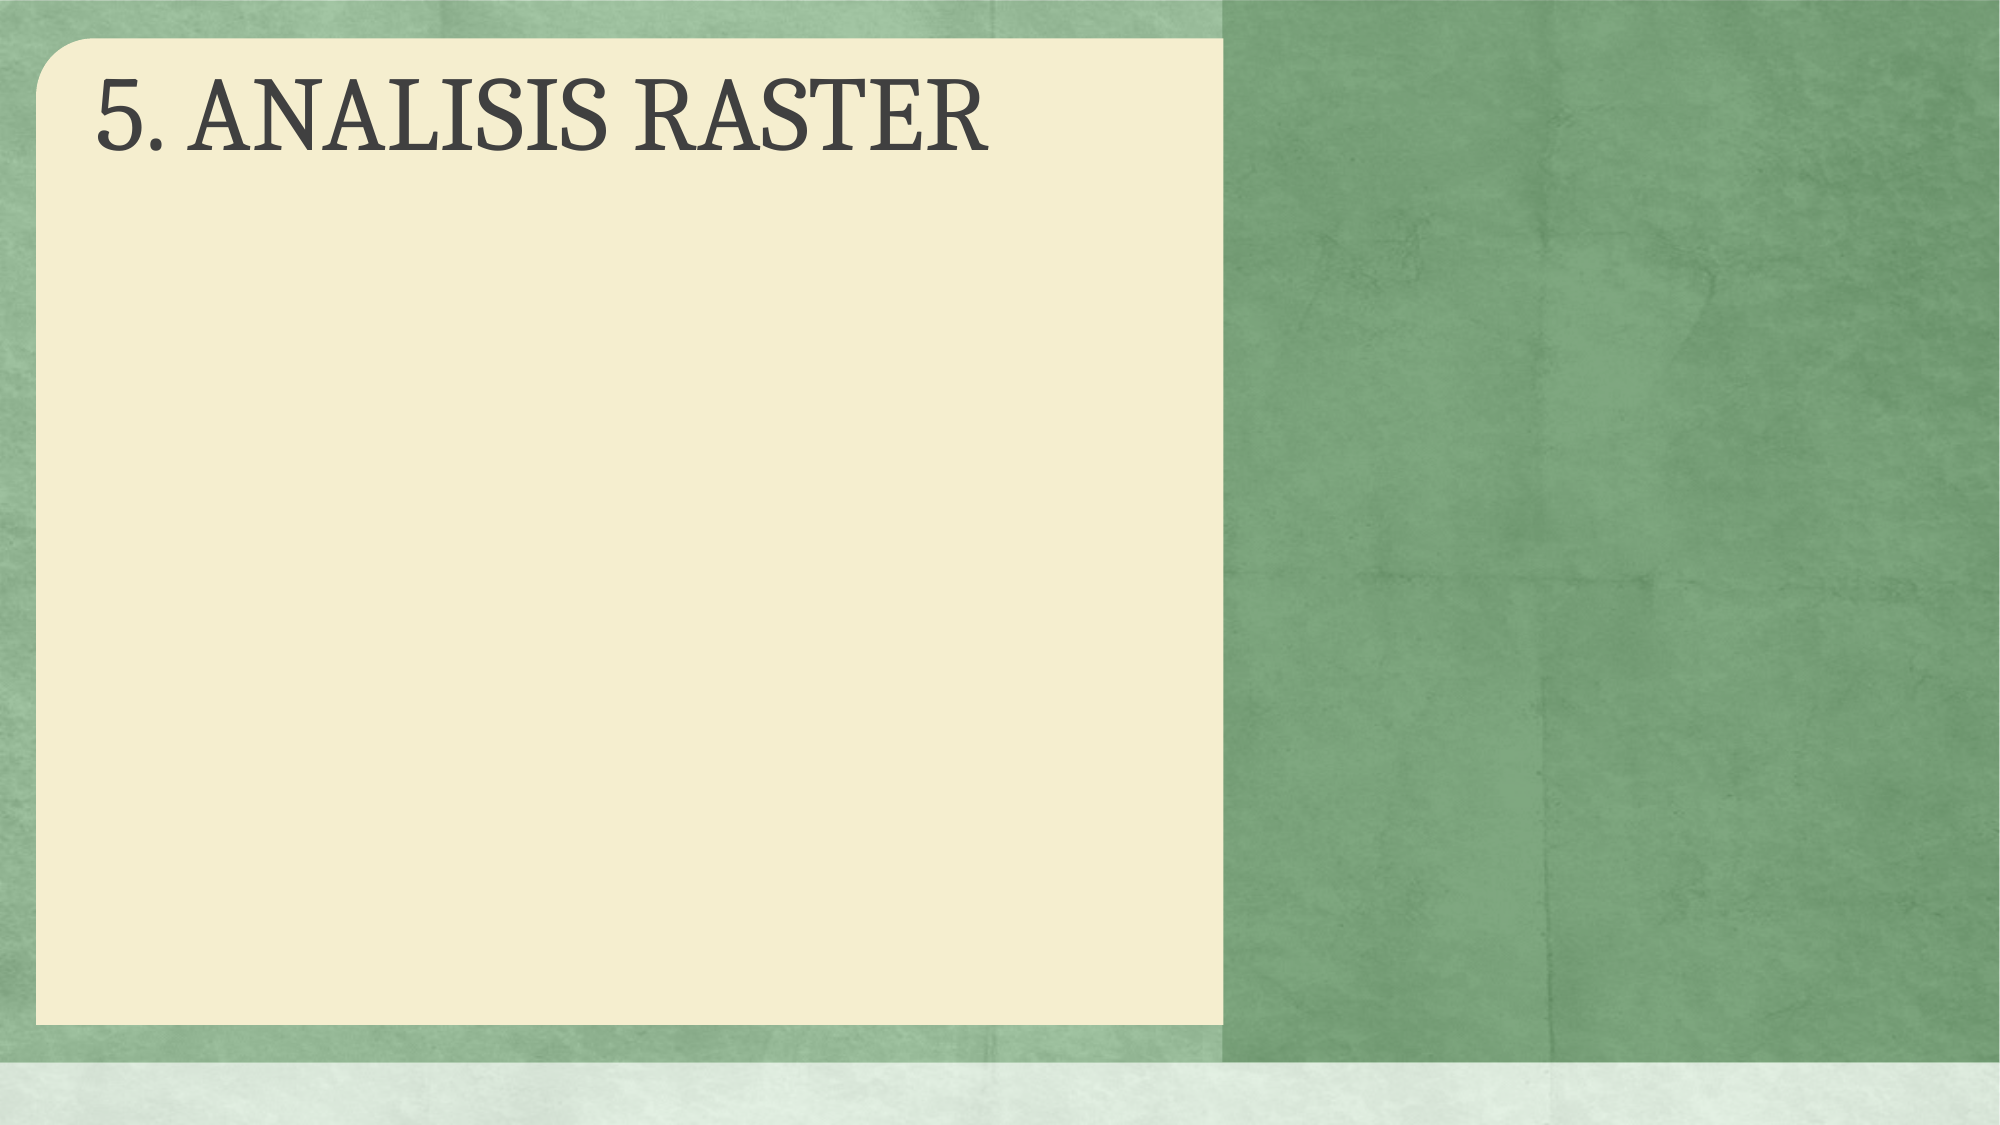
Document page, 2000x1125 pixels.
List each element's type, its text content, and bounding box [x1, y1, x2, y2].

title 5. ANALISIS RASTER [80, 30, 1251, 181]
